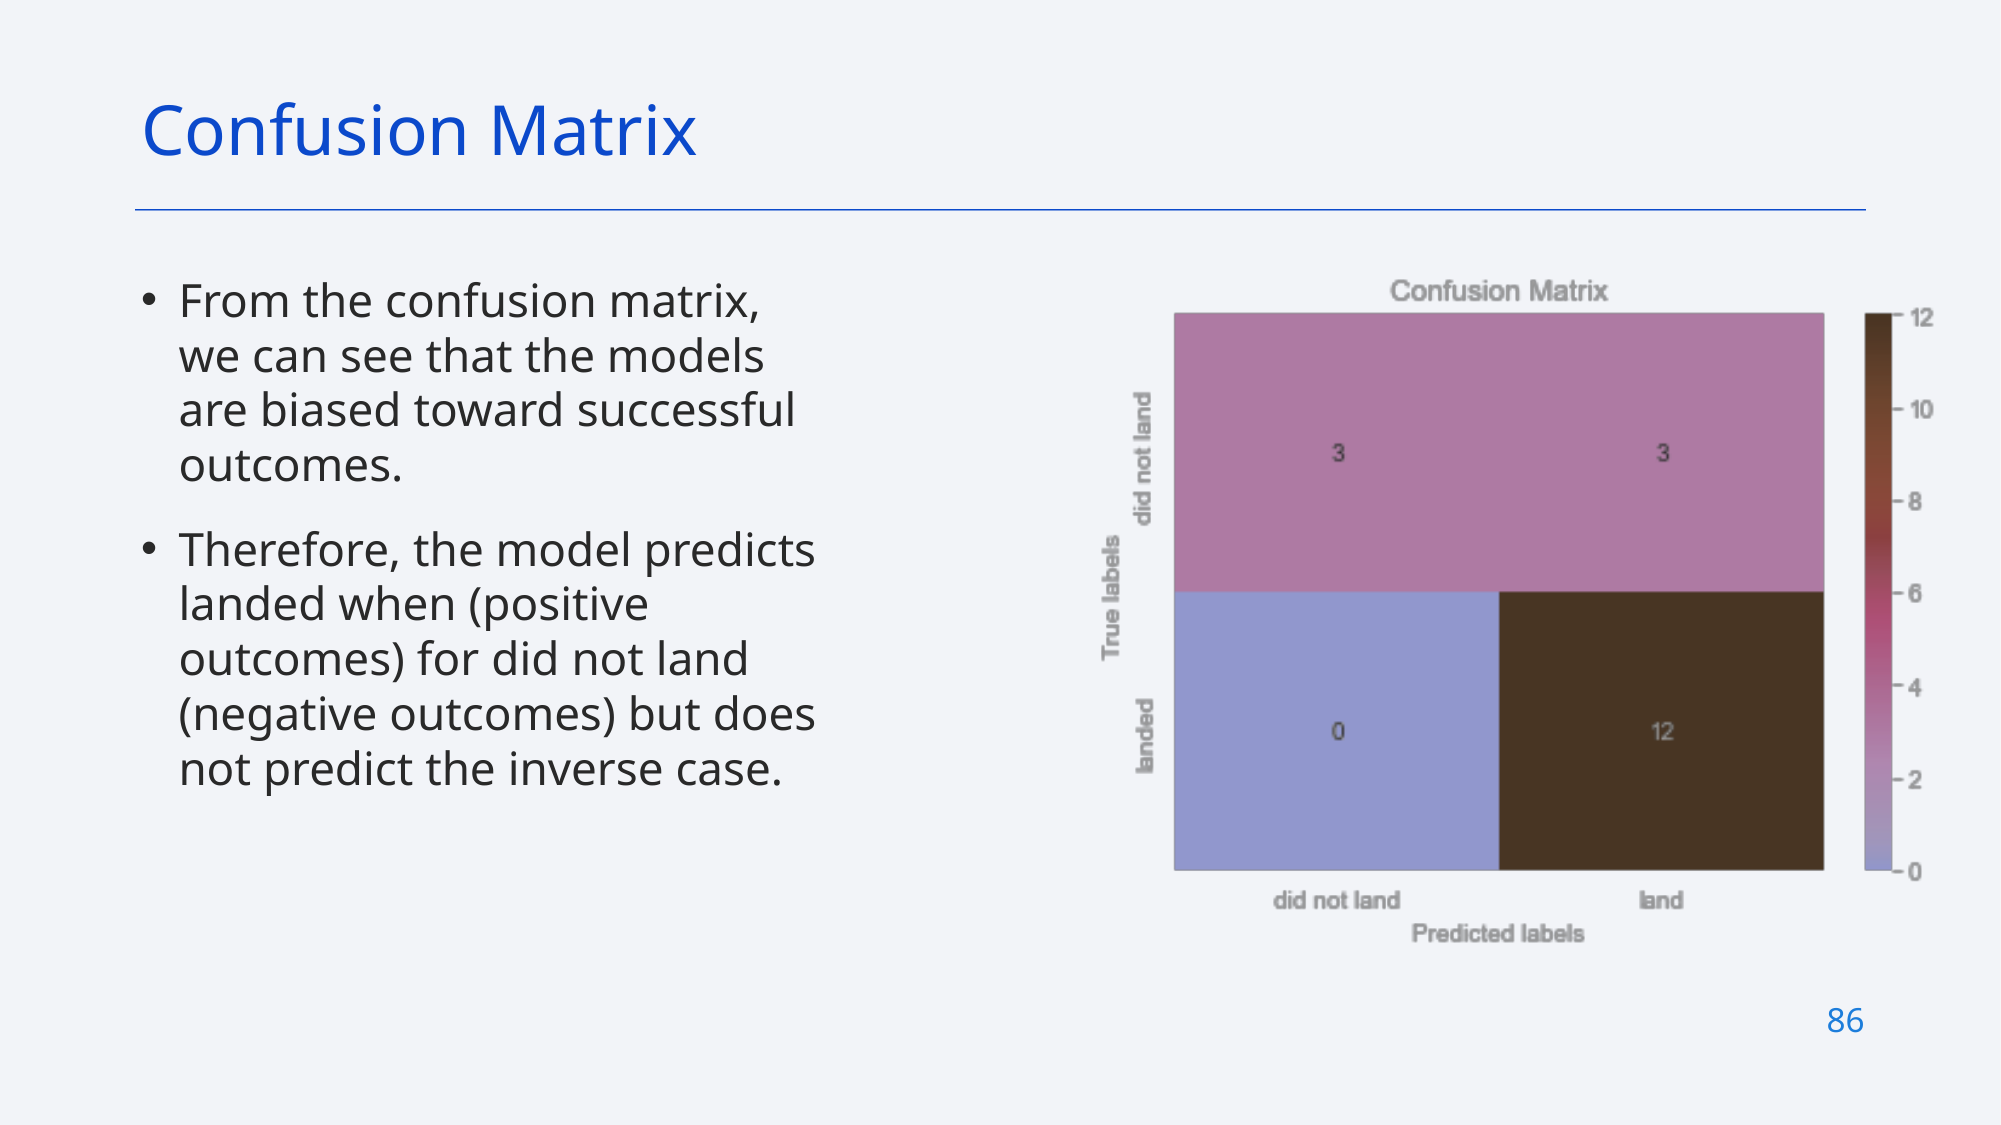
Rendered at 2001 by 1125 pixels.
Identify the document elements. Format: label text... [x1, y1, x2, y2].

list From the confusion matrix, we can see that the models are biased toward successful outcomes. Therefore, the model predicts landed when (positive outcomes) for did not land (negative outcomes) but does not predict the inverse case. [126, 263, 846, 963]
text_box Confusion Matrix [126, 88, 1852, 179]
picture [0, 0, 2001, 1125]
slide_number 86 [1429, 988, 1880, 1055]
